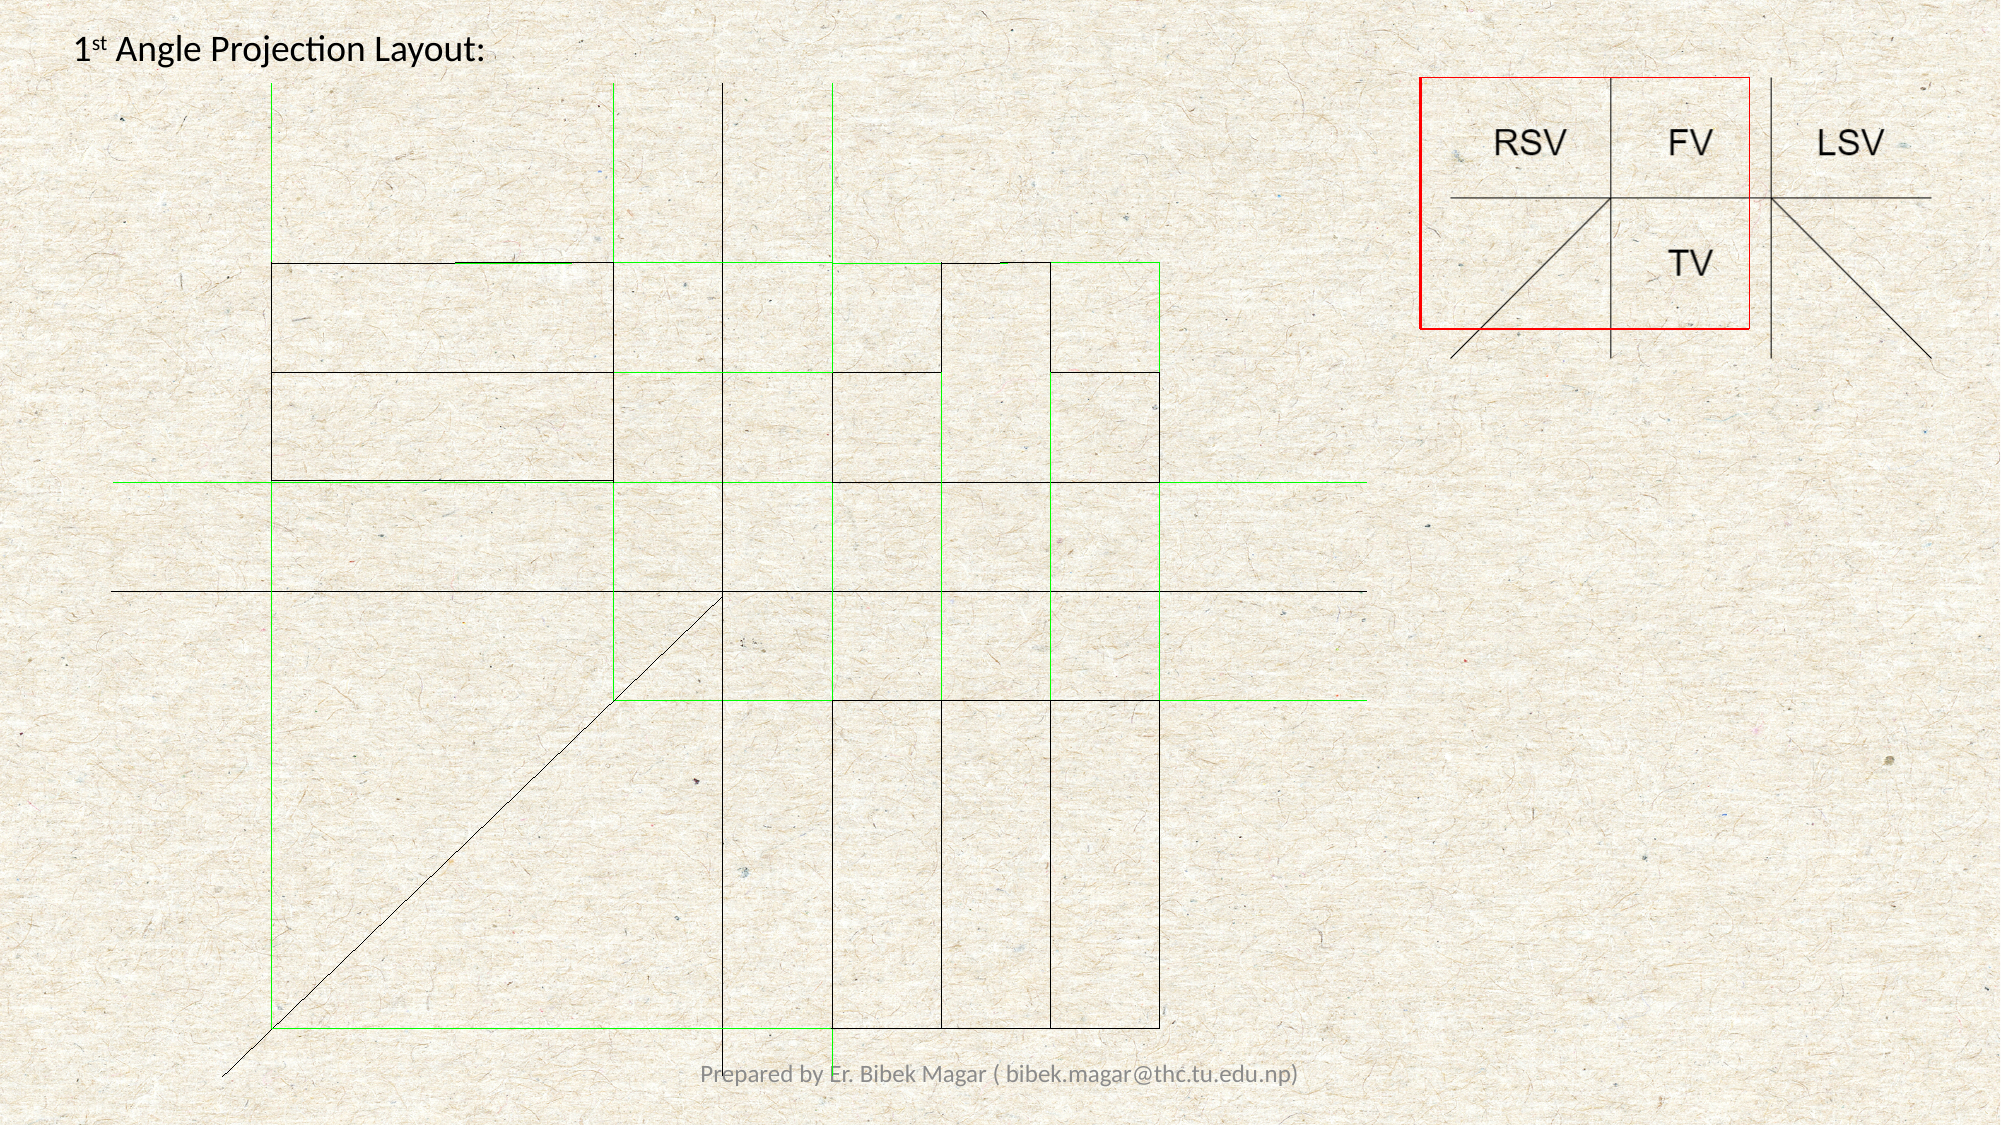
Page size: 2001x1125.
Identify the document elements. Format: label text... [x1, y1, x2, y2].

text_box 1st Angle Projection Layout: [57, 16, 629, 77]
picture [0, 0, 2001, 1125]
footer Prepared by Er. Bibek Magar ( bibek.magar@thc.tu.edu.np) [662, 1042, 1338, 1103]
